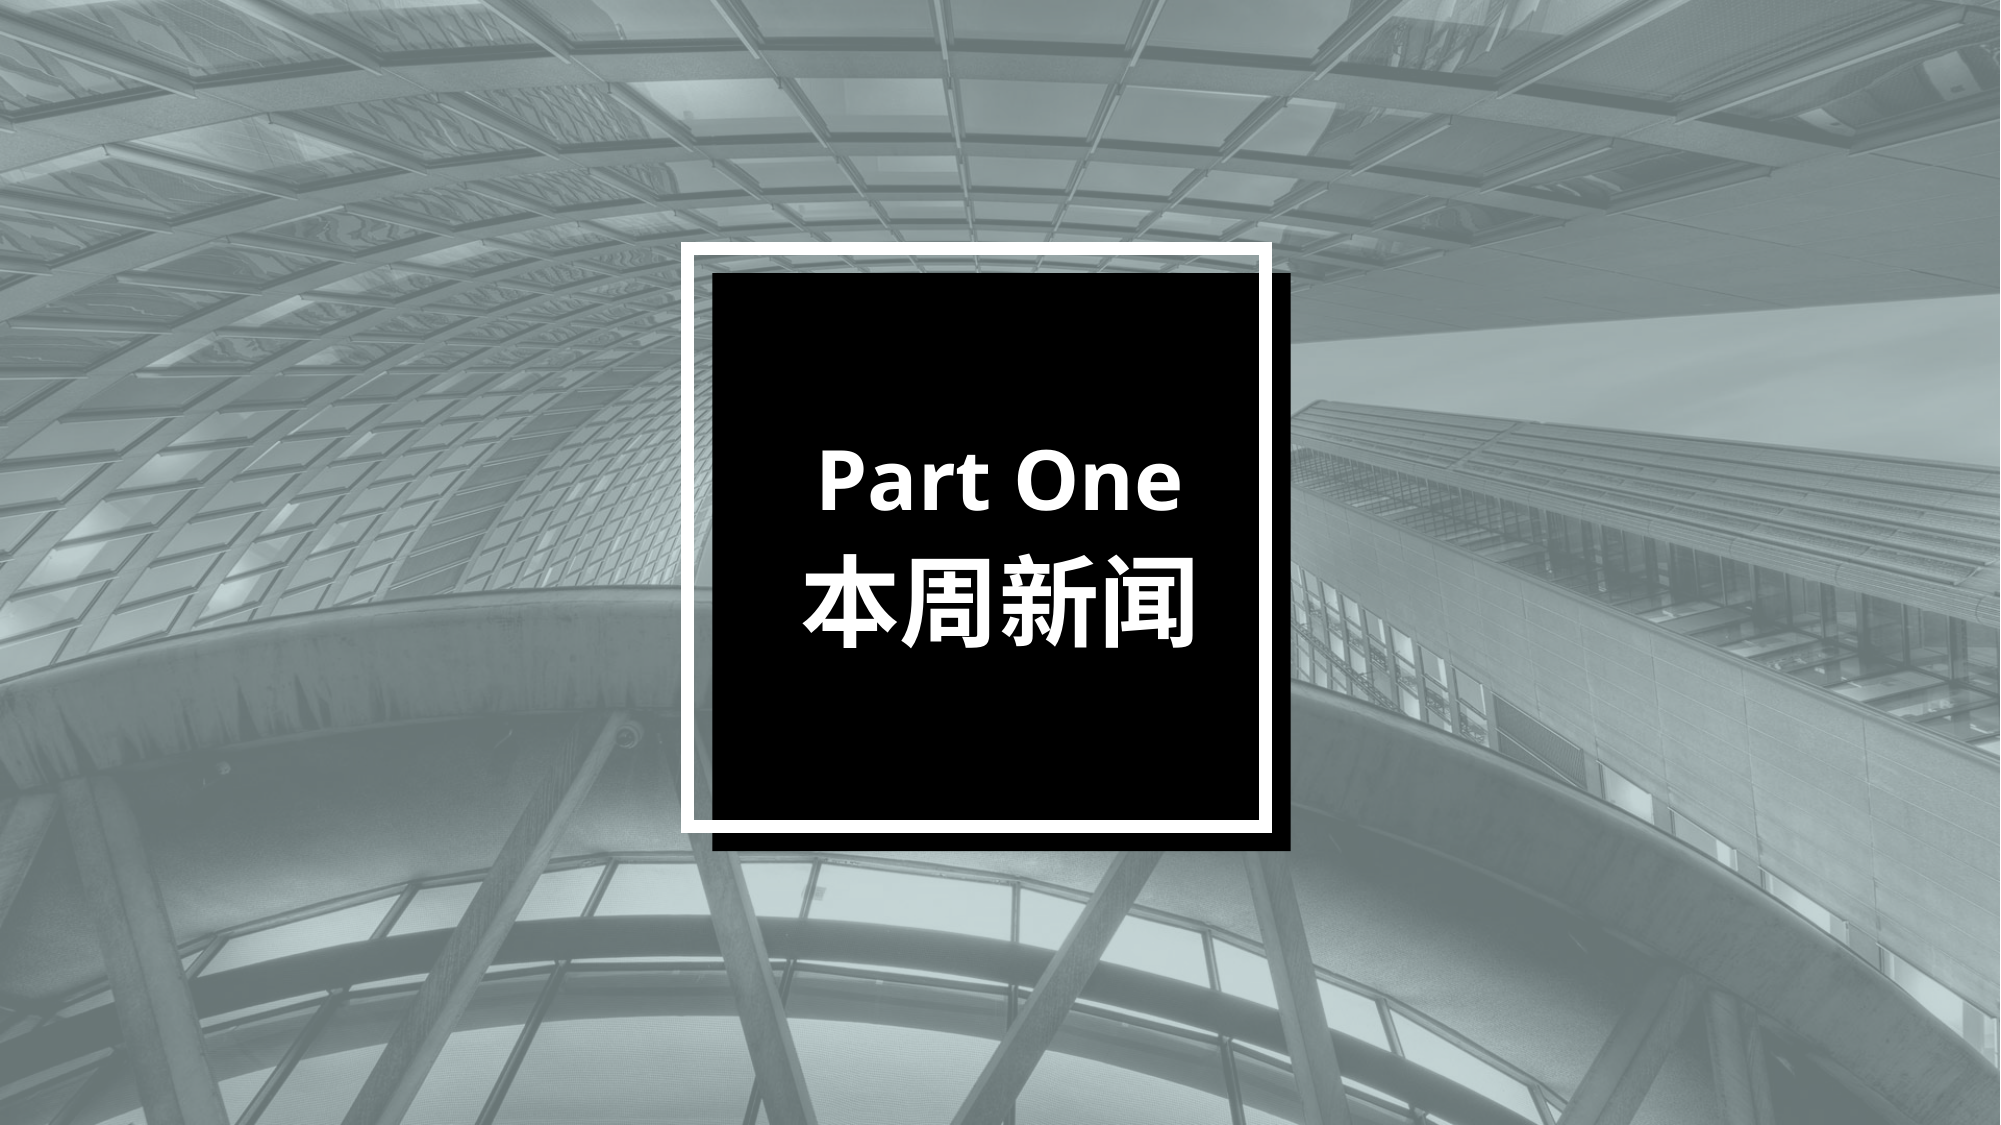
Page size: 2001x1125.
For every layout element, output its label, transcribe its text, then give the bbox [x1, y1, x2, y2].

list 本周新闻 [706, 546, 1294, 688]
list Part One [706, 431, 1294, 538]
